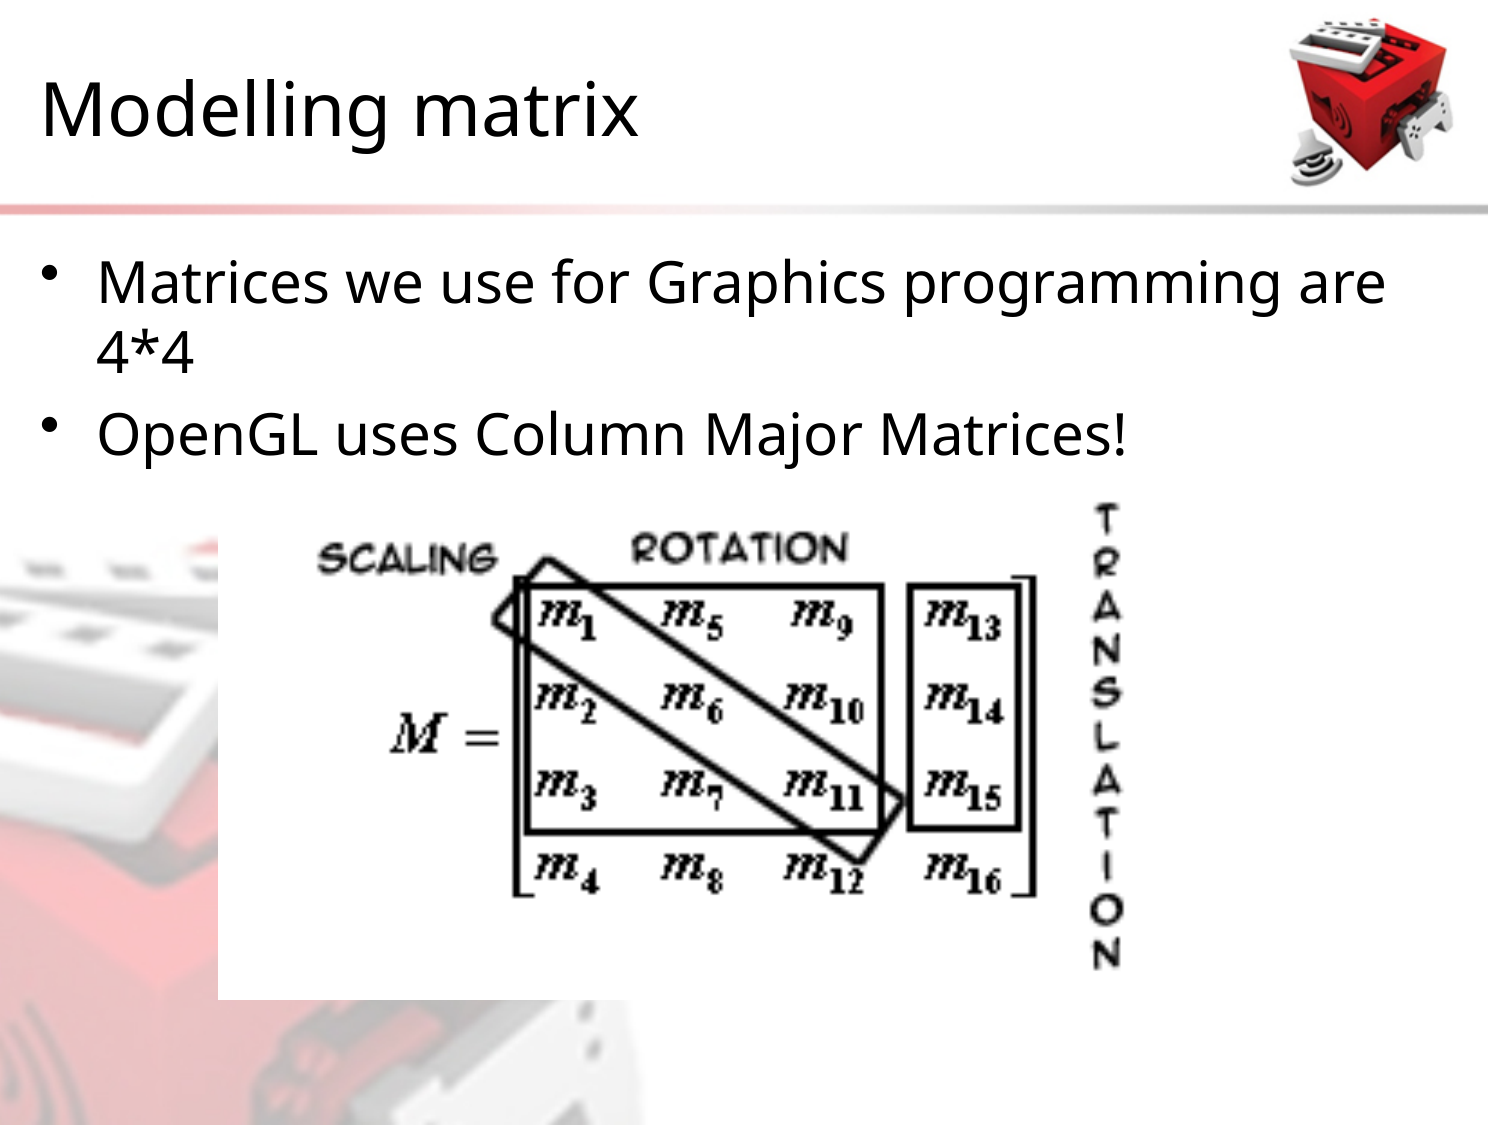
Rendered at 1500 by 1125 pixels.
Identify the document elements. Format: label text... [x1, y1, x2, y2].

picture [0, 1, 1488, 1125]
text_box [218, 479, 1212, 1000]
title Modelling matrix [24, 12, 1275, 200]
list Matrices we use for Graphics programming are 4*4 OpenGL uses Column Major Matrices! [24, 237, 1450, 1000]
